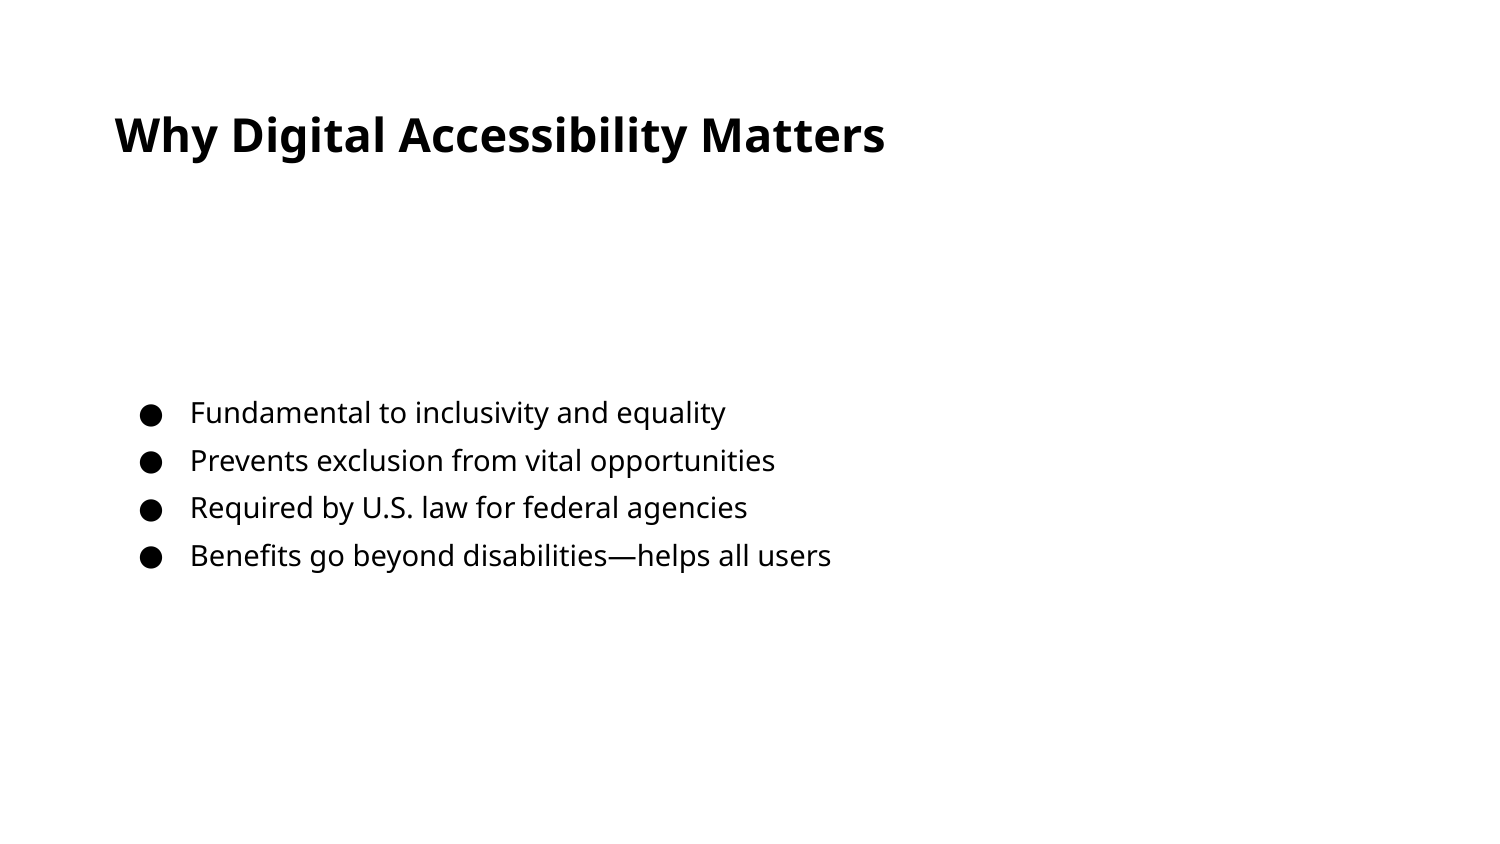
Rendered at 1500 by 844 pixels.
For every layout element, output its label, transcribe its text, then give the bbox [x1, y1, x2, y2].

title Why Digital Accessibility Matters [99, 99, 1111, 157]
text_box [99, 157, 655, 196]
text_box Fundamental to inclusivity and equality Prevents exclusion from vital opportunities Required by U.S. law for federal agencies Benefits go beyond disabilities—helps all users [99, 196, 1353, 757]
